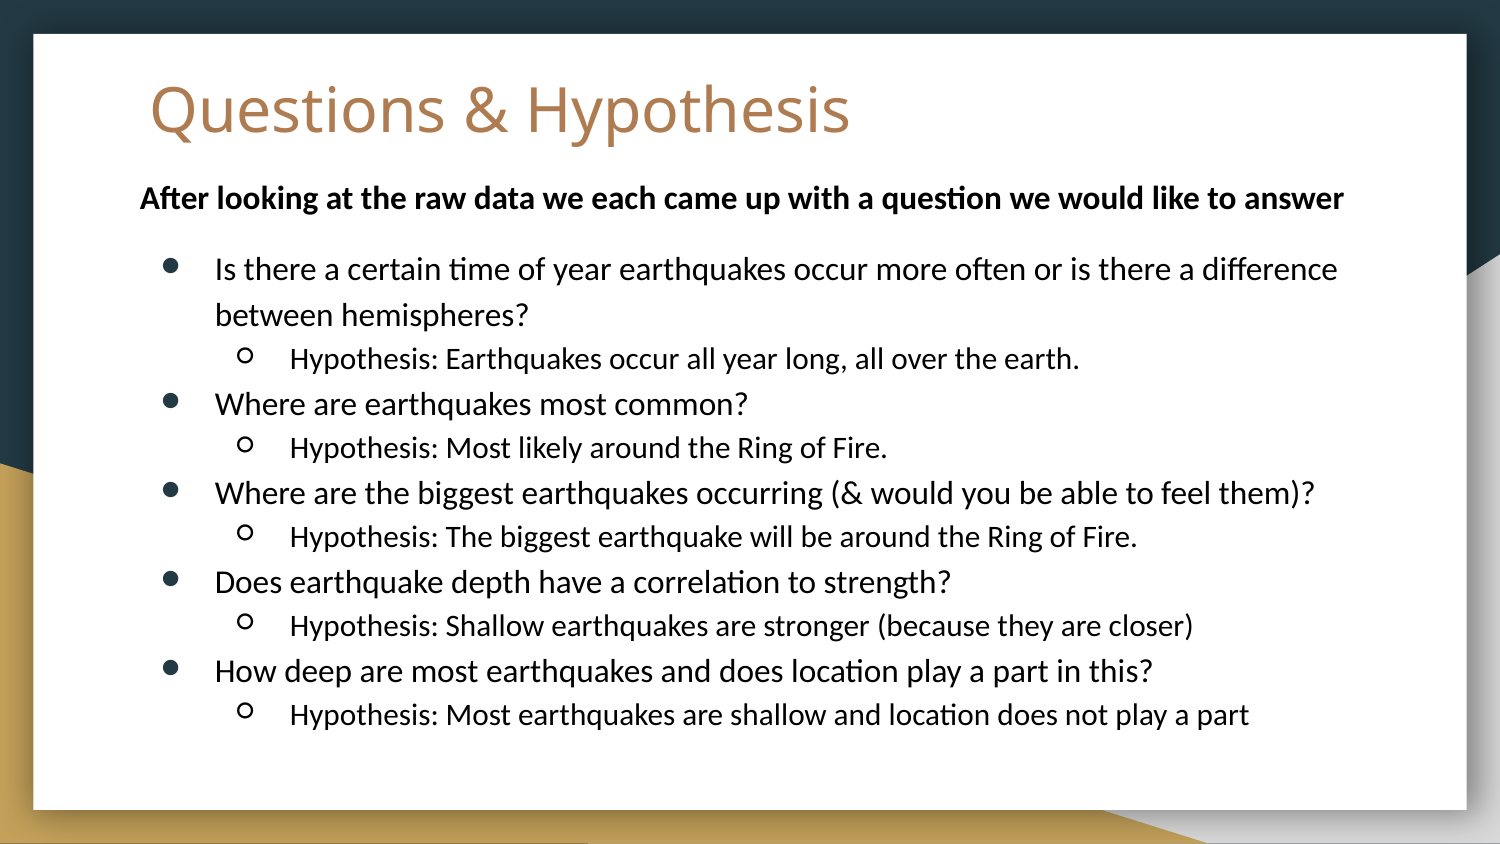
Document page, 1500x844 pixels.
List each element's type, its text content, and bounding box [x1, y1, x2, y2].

title Questions & Hypothesis [134, 54, 1366, 155]
list After looking at the raw data we each came up with a question we would like to answer Is there a certain time of year earthquakes occur more often or is there a difference between hemispheres? Hypothesis: Earthquakes occur all year long, all over the earth. Where are earthquakes most common? Hypothesis: Most likely around the Ring of Fire. Where are the biggest earthquakes occurring (& would you be able to feel them)? Hypothesis: The biggest earthquake will be around the Ring of Fire. Does earthquake depth have a correlation to strength? Hypothesis: Shallow earthquakes are stronger (because they are closer) How deep are most earthquakes and does location play a part in this? Hypothesis: Most earthquakes are shallow and location does not play a part [124, 155, 1394, 785]
